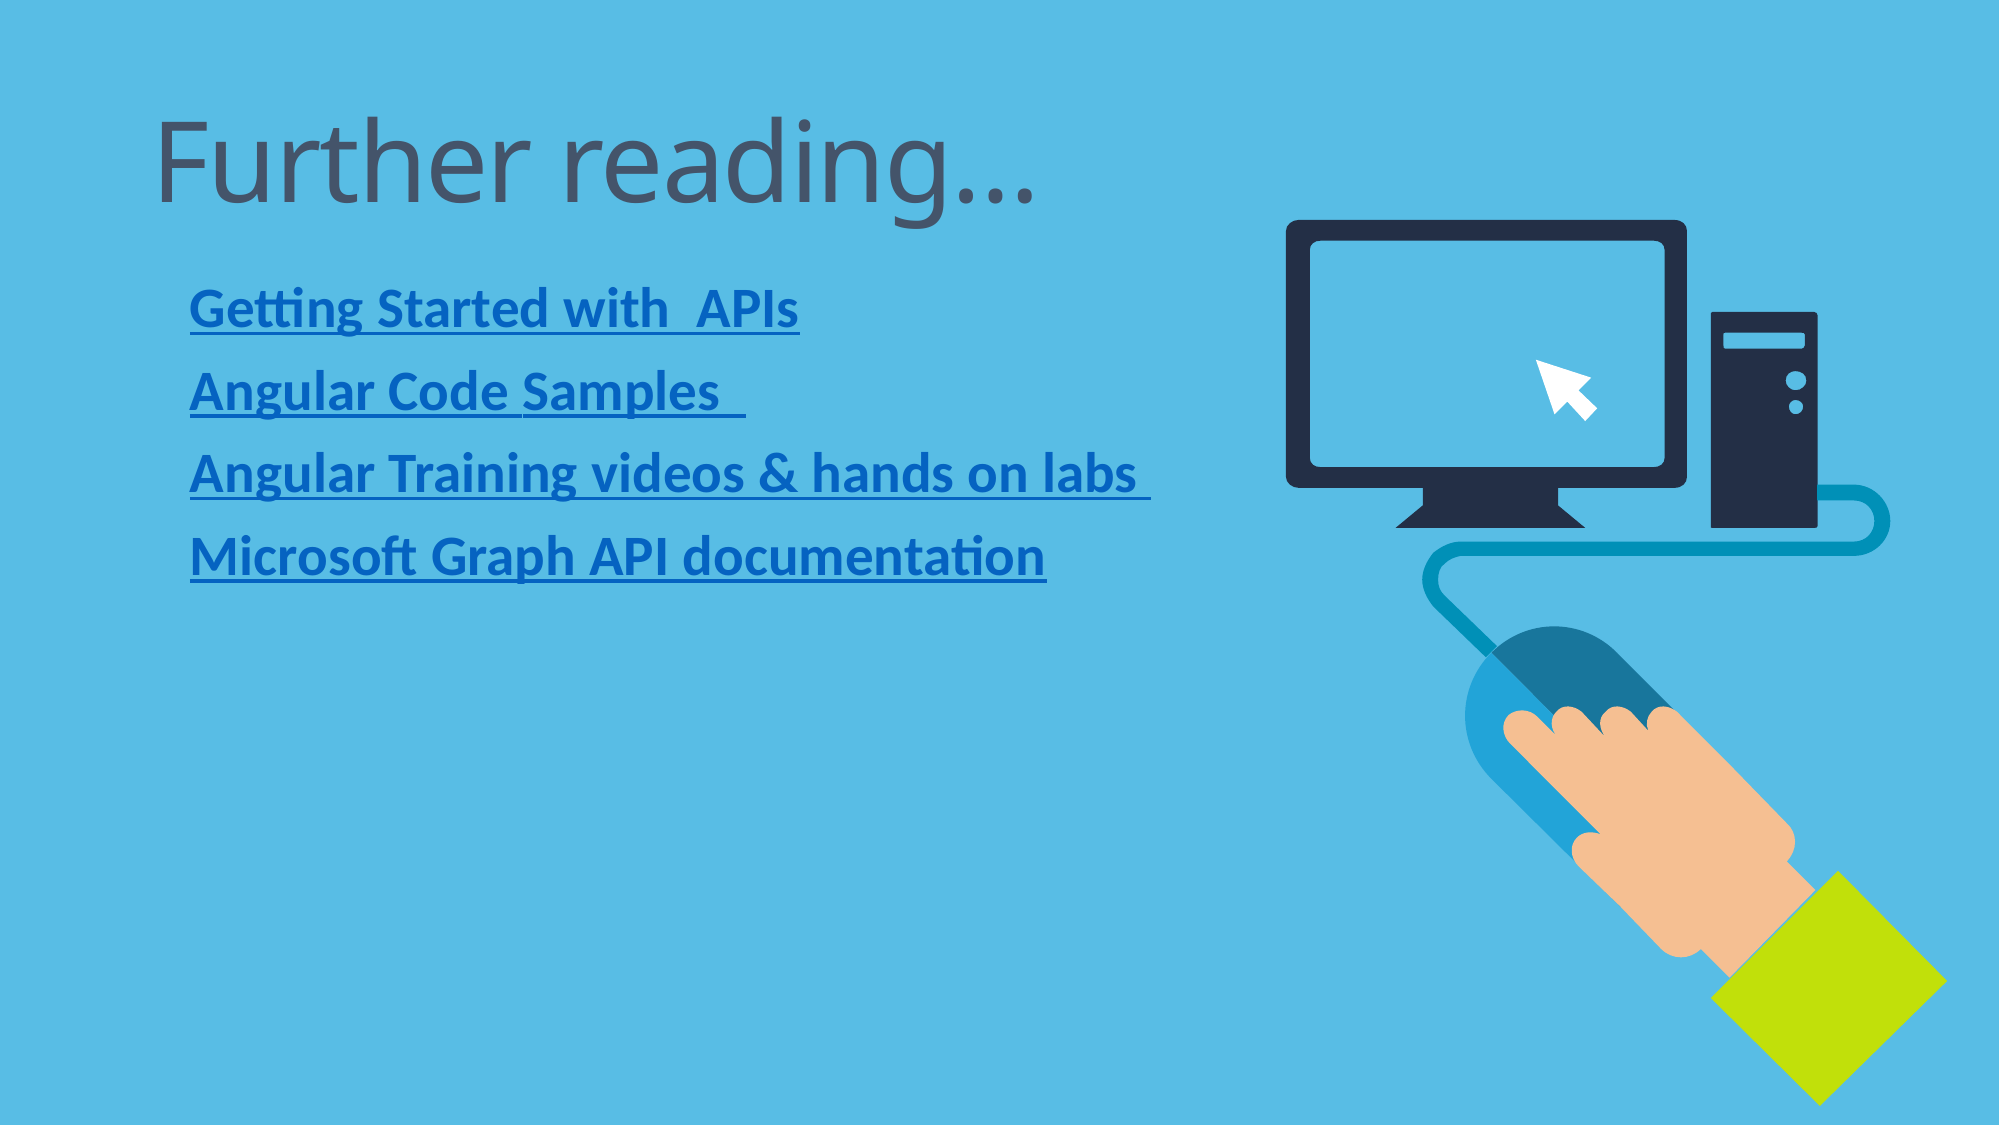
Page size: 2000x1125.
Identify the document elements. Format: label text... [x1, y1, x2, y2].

title Further reading… [136, 86, 1861, 235]
list Getting Started with APIs Angular Code Samples Angular Training videos & hands on labs Microsoft Graph API documentation [166, 263, 1285, 932]
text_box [1285, 219, 1948, 1107]
